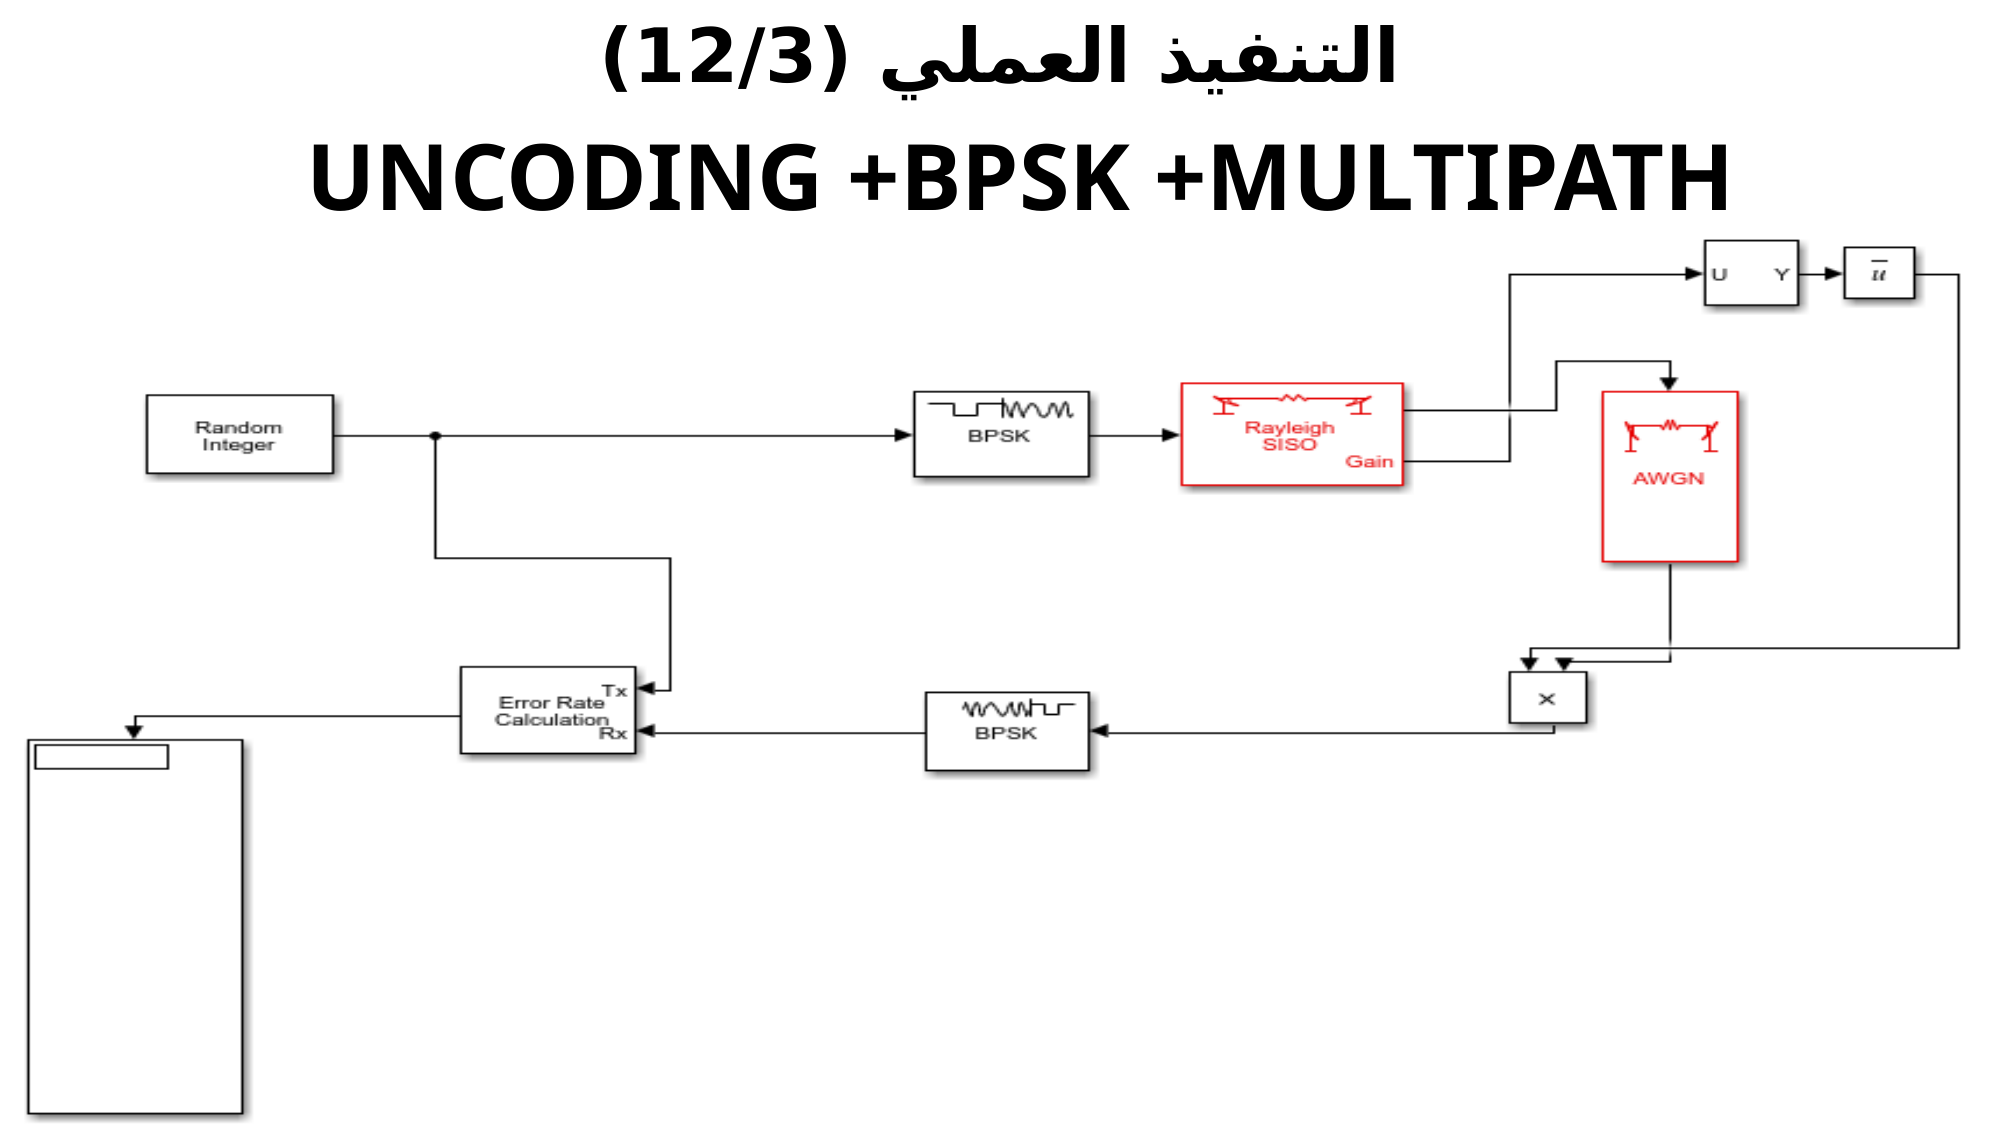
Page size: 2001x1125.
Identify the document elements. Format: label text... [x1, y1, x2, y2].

picture [0, 235, 2000, 1125]
text_box التنفيذ العملي (12/3) [398, 0, 1602, 105]
text_box UNCODING +BPSK +MULTIPATH [231, 124, 1811, 235]
